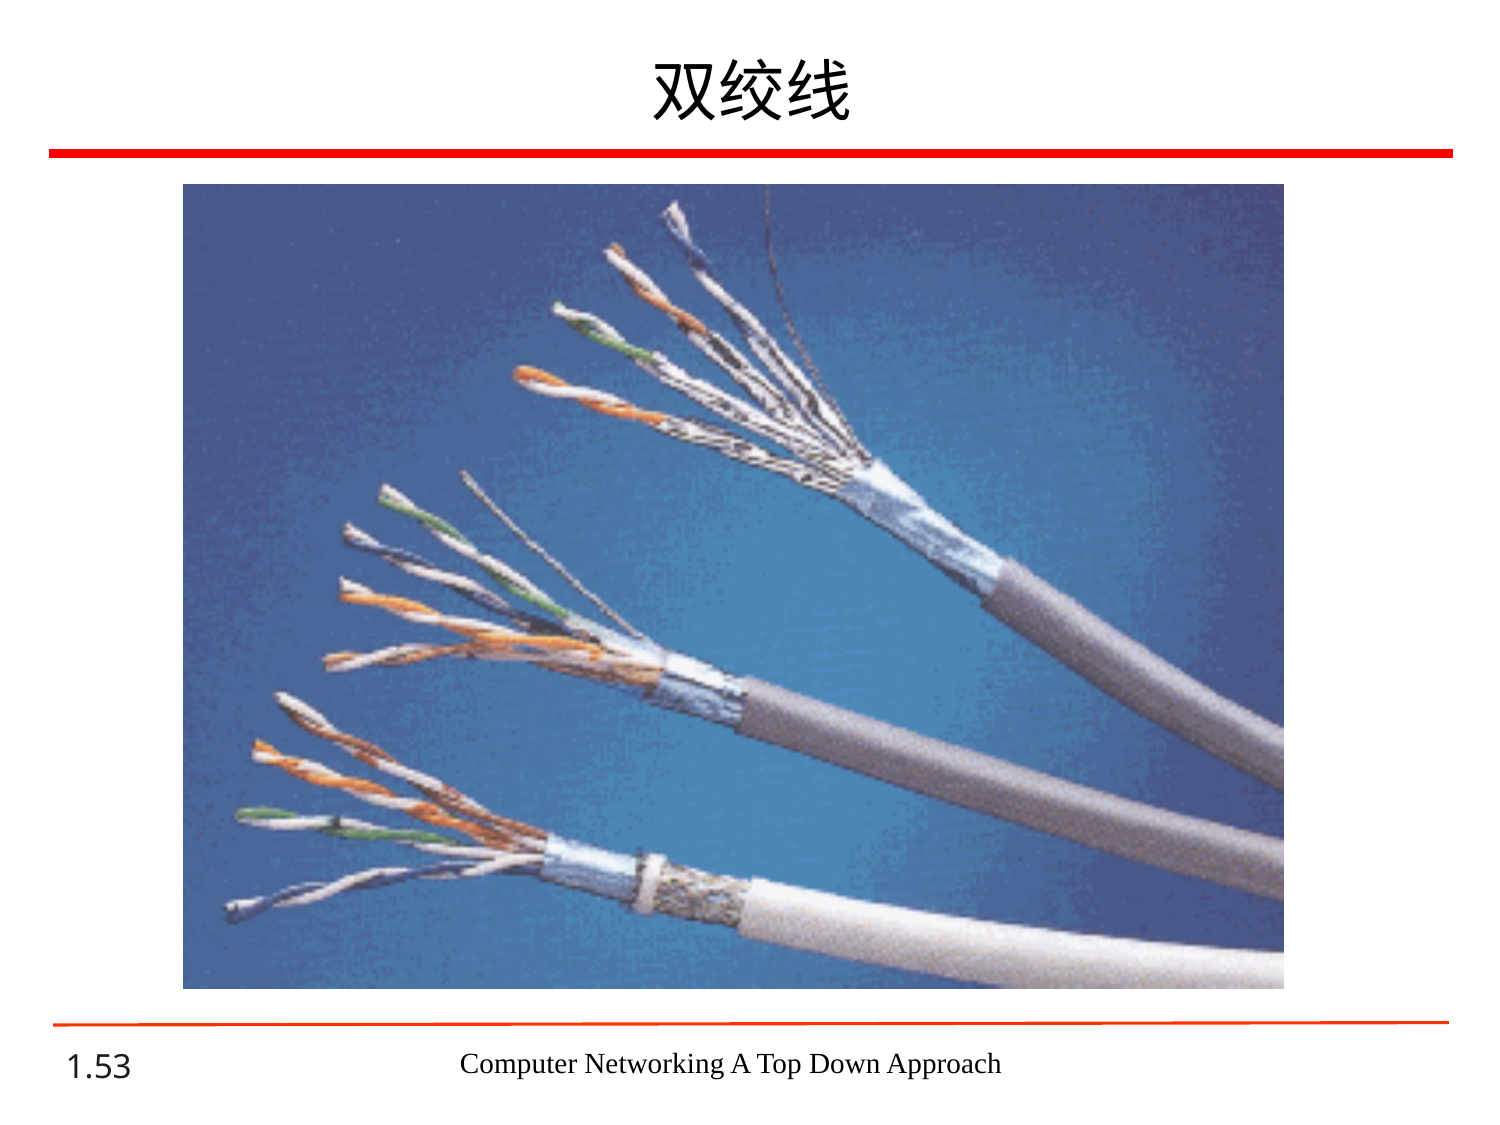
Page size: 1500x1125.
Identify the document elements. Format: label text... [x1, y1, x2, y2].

picture [182, 184, 1284, 989]
title 双绞线 [51, 33, 1452, 146]
